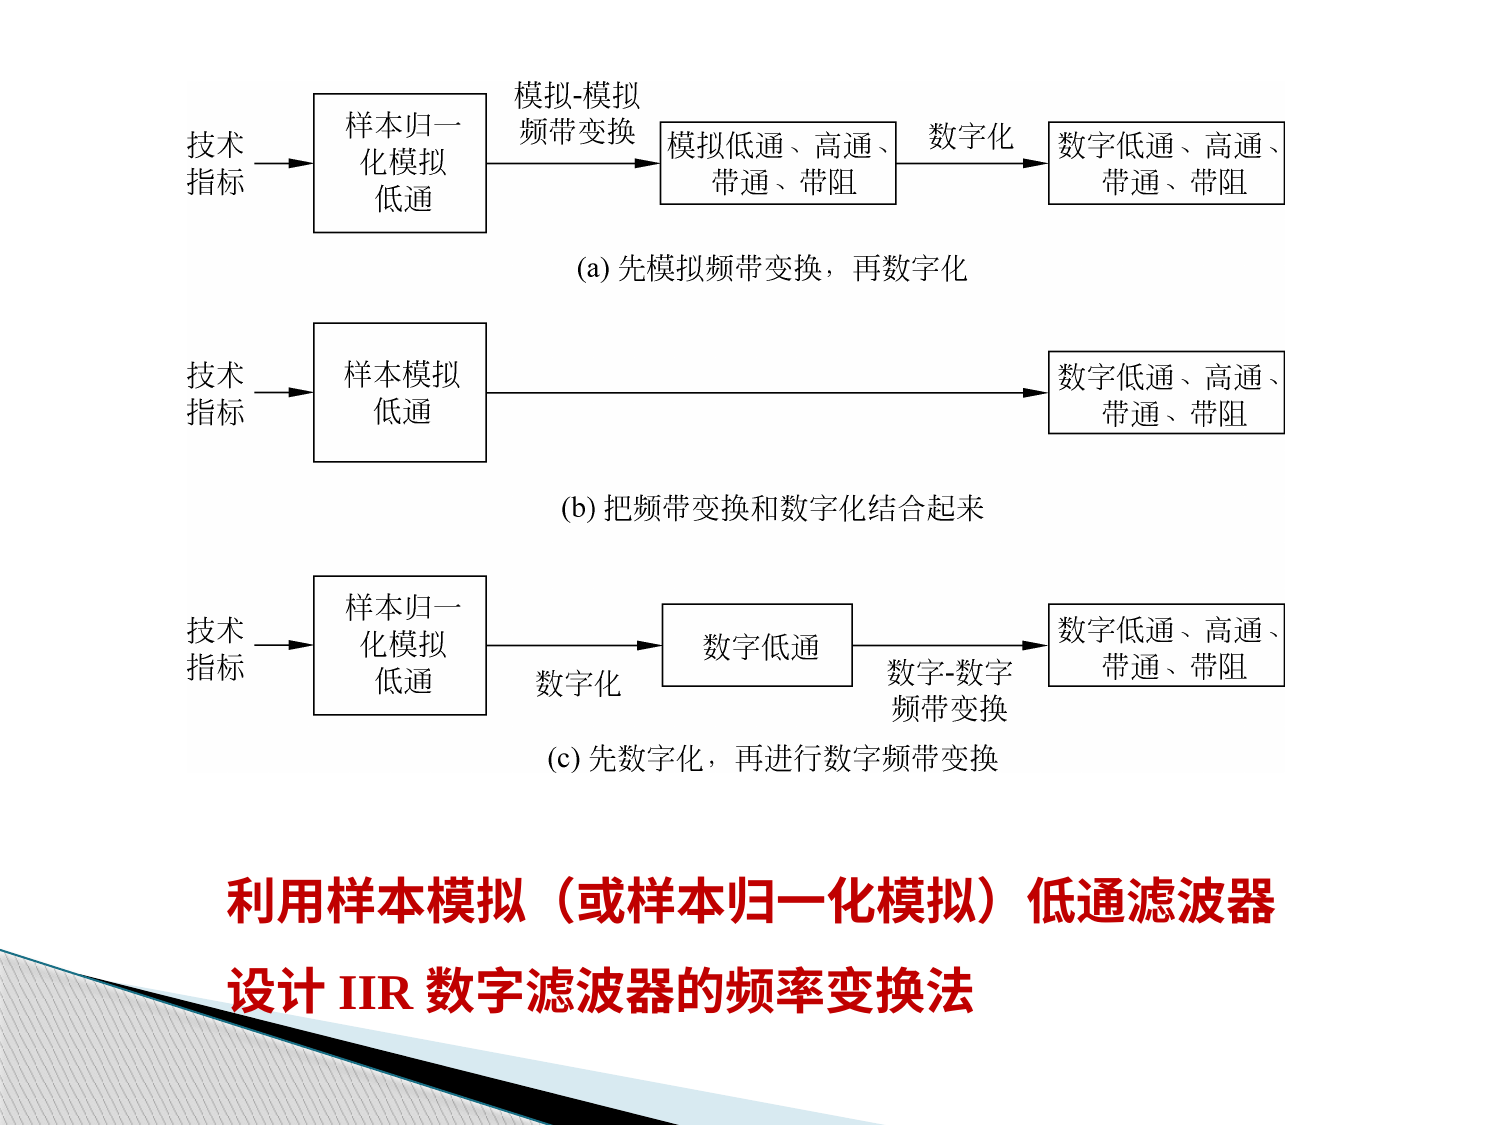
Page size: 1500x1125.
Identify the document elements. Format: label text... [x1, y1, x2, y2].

text_box 利用样本模拟（或样本归一化模拟）低通滤波器 设计IIR数字滤波器的频率变换法 [211, 831, 1292, 1027]
picture [187, 81, 1285, 774]
